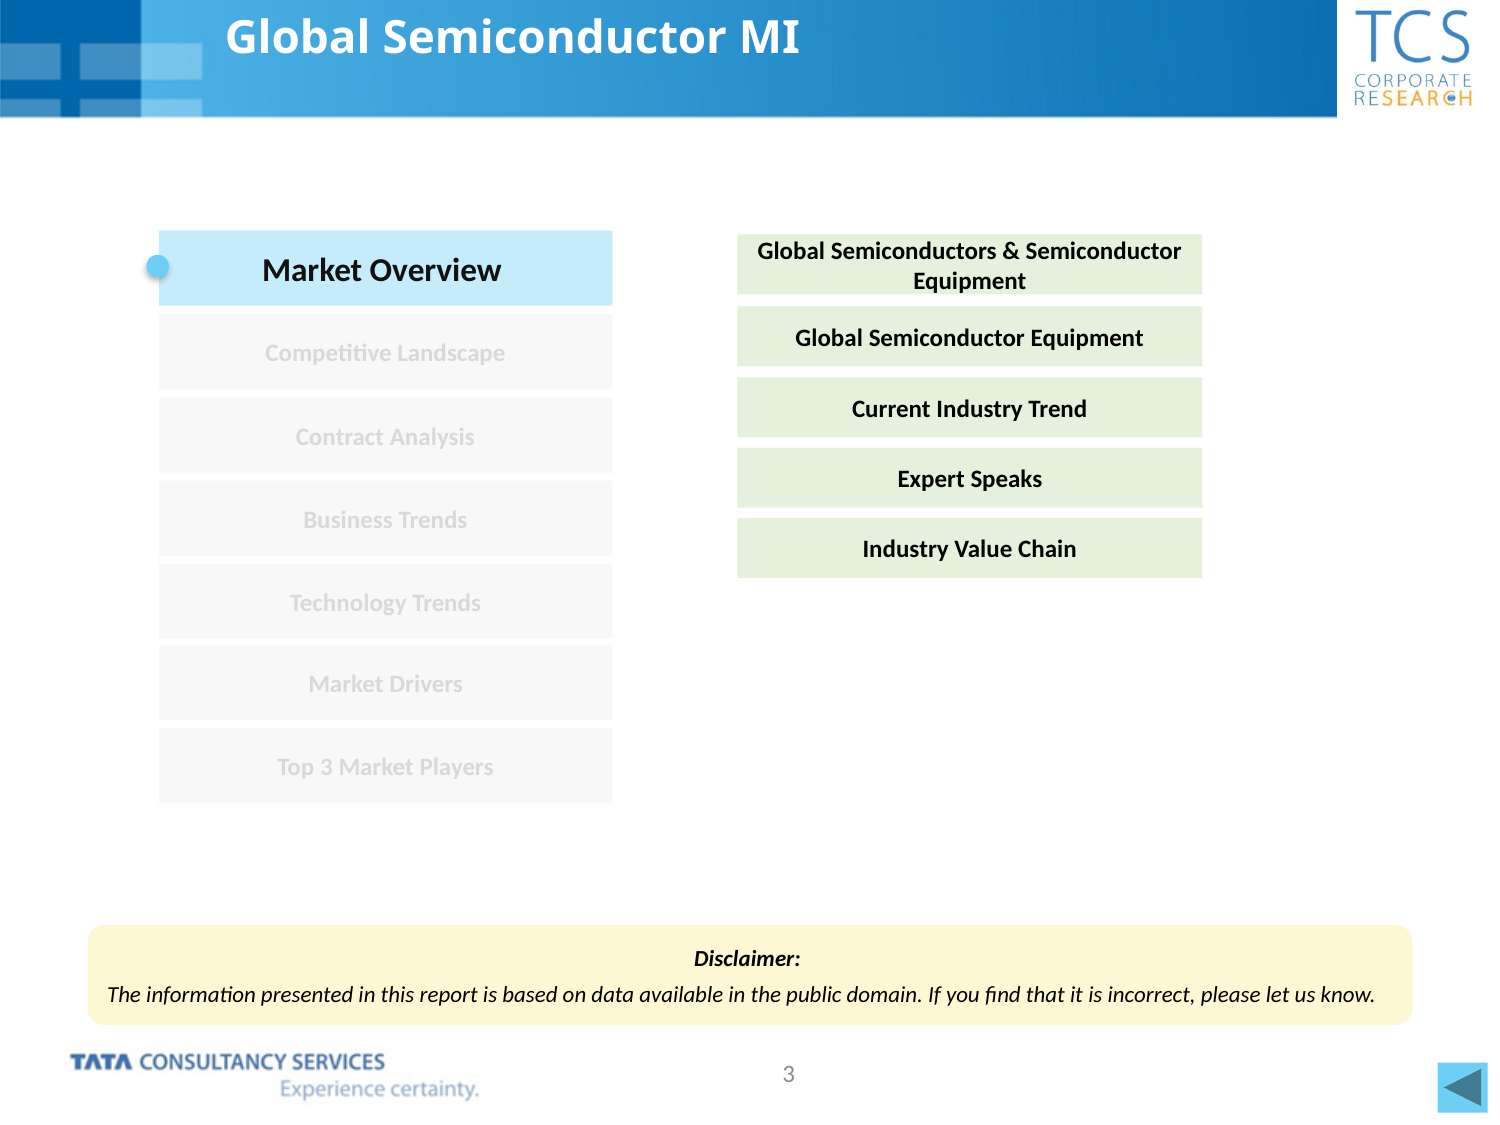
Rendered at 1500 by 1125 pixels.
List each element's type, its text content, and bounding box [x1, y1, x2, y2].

text_box Global Semiconductor Equipment [735, 304, 1204, 368]
text_box Market Overview [158, 230, 613, 306]
text_box Contract Analysis [157, 396, 614, 475]
picture [0, 0, 1500, 1124]
text_box Business Trends [157, 479, 614, 558]
text_box Industry Value Chain [735, 516, 1204, 580]
text_box Expert Speaks [735, 446, 1204, 510]
slide_number 3 [750, 1042, 810, 1103]
text_box Global Semiconductors & Semiconductor Equipment [735, 232, 1204, 296]
text_box Current Industry Trend [735, 375, 1204, 439]
text_box [1437, 1062, 1488, 1113]
text_box Competitive Landscape [157, 312, 614, 391]
text_box [144, 252, 171, 280]
text_box Disclaimer: The information presented in this report is based on data available in the public domain. If you find that it is incorrect, please let us know. [85, 922, 1415, 1028]
text_box Top 3 Market Players [157, 726, 614, 805]
text_box Technology Trends [157, 561, 614, 641]
title Global Semiconductor MI [209, 0, 1436, 104]
text_box Market Drivers [157, 643, 614, 722]
